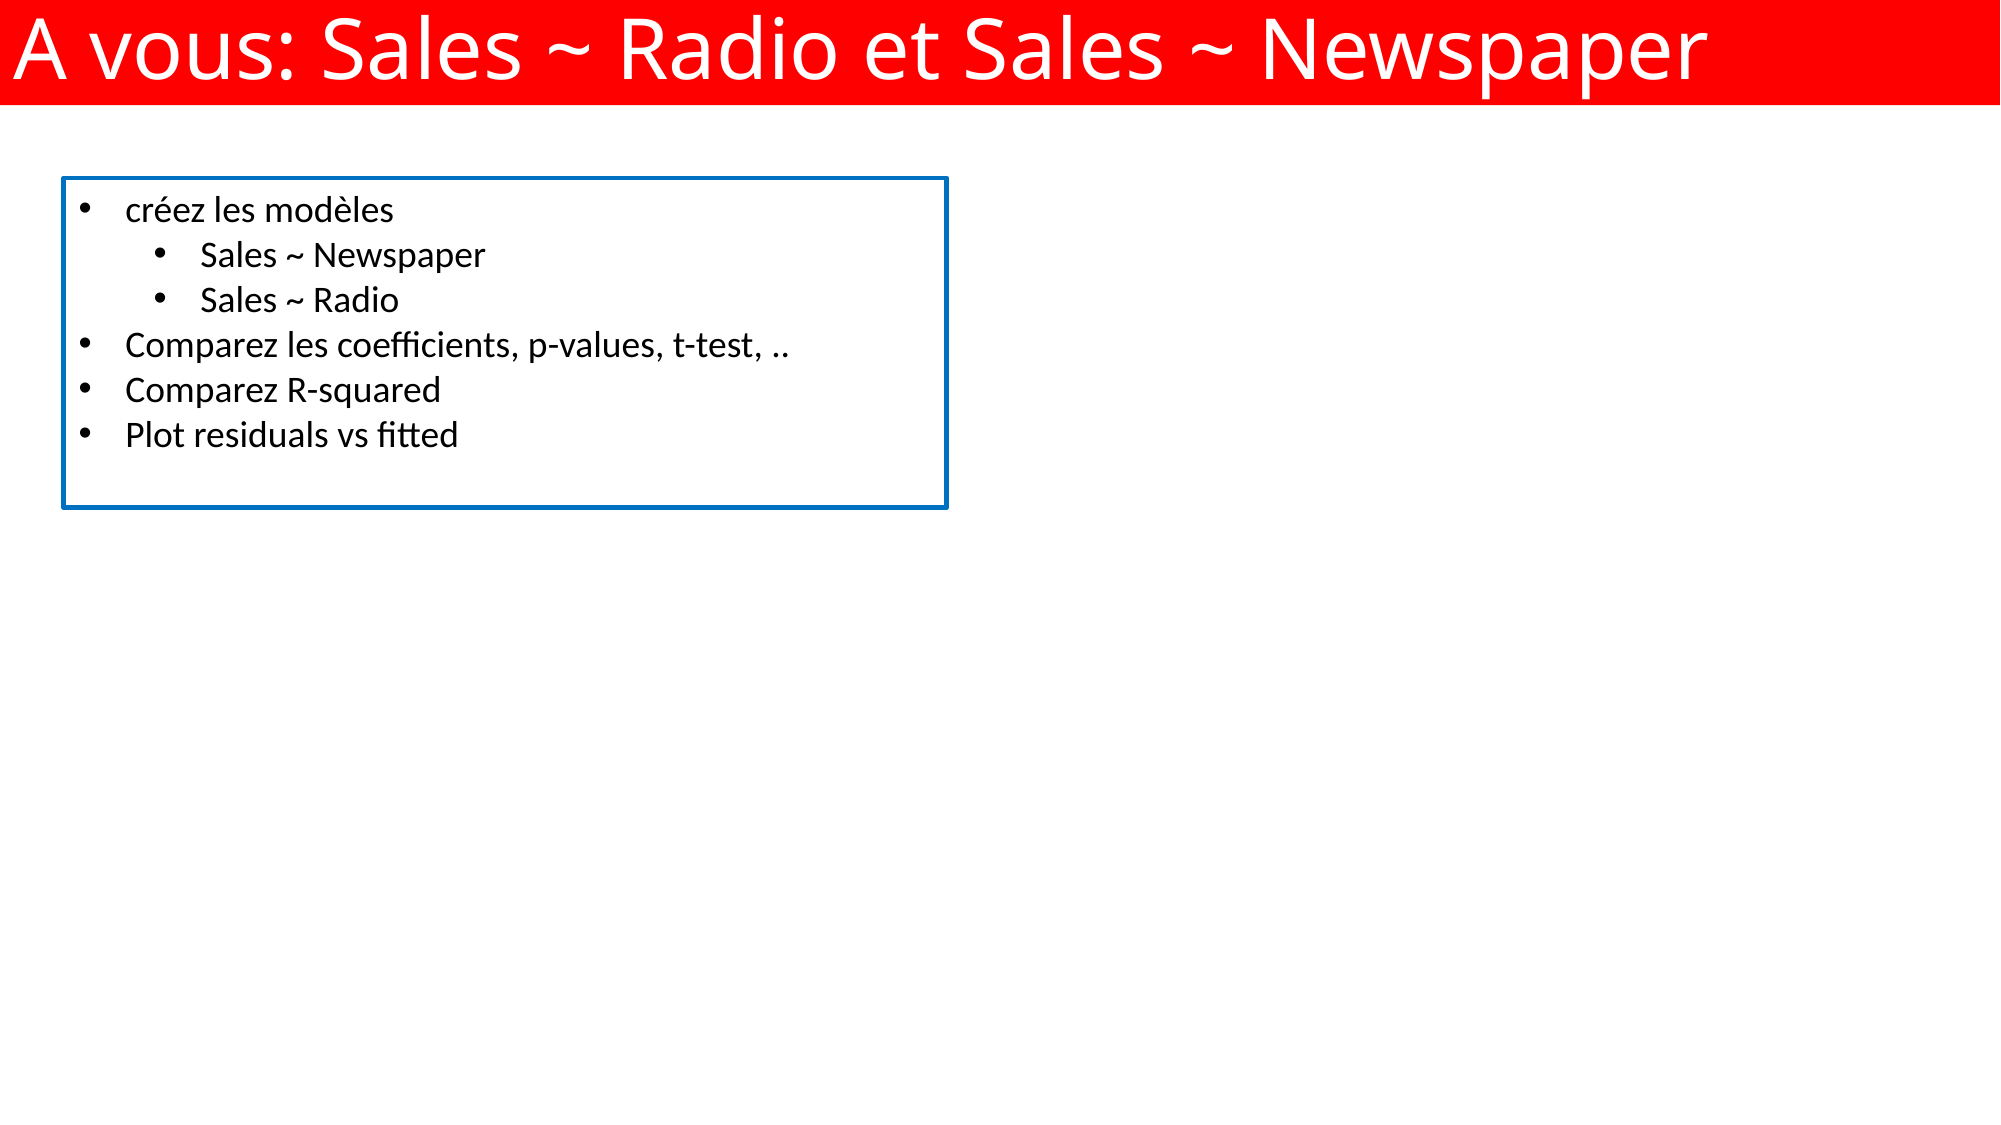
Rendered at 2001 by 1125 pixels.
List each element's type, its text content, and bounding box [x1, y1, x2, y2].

text_box créez les modèles Sales ~ Newspaper Sales ~ Radio Comparez les coefficients, p-values, t-test, .. Comparez R-squared Plot residuals vs fitted [63, 178, 947, 508]
text_box A vous: Sales ~ Radio et Sales ~ Newspaper [0, 0, 2000, 106]
